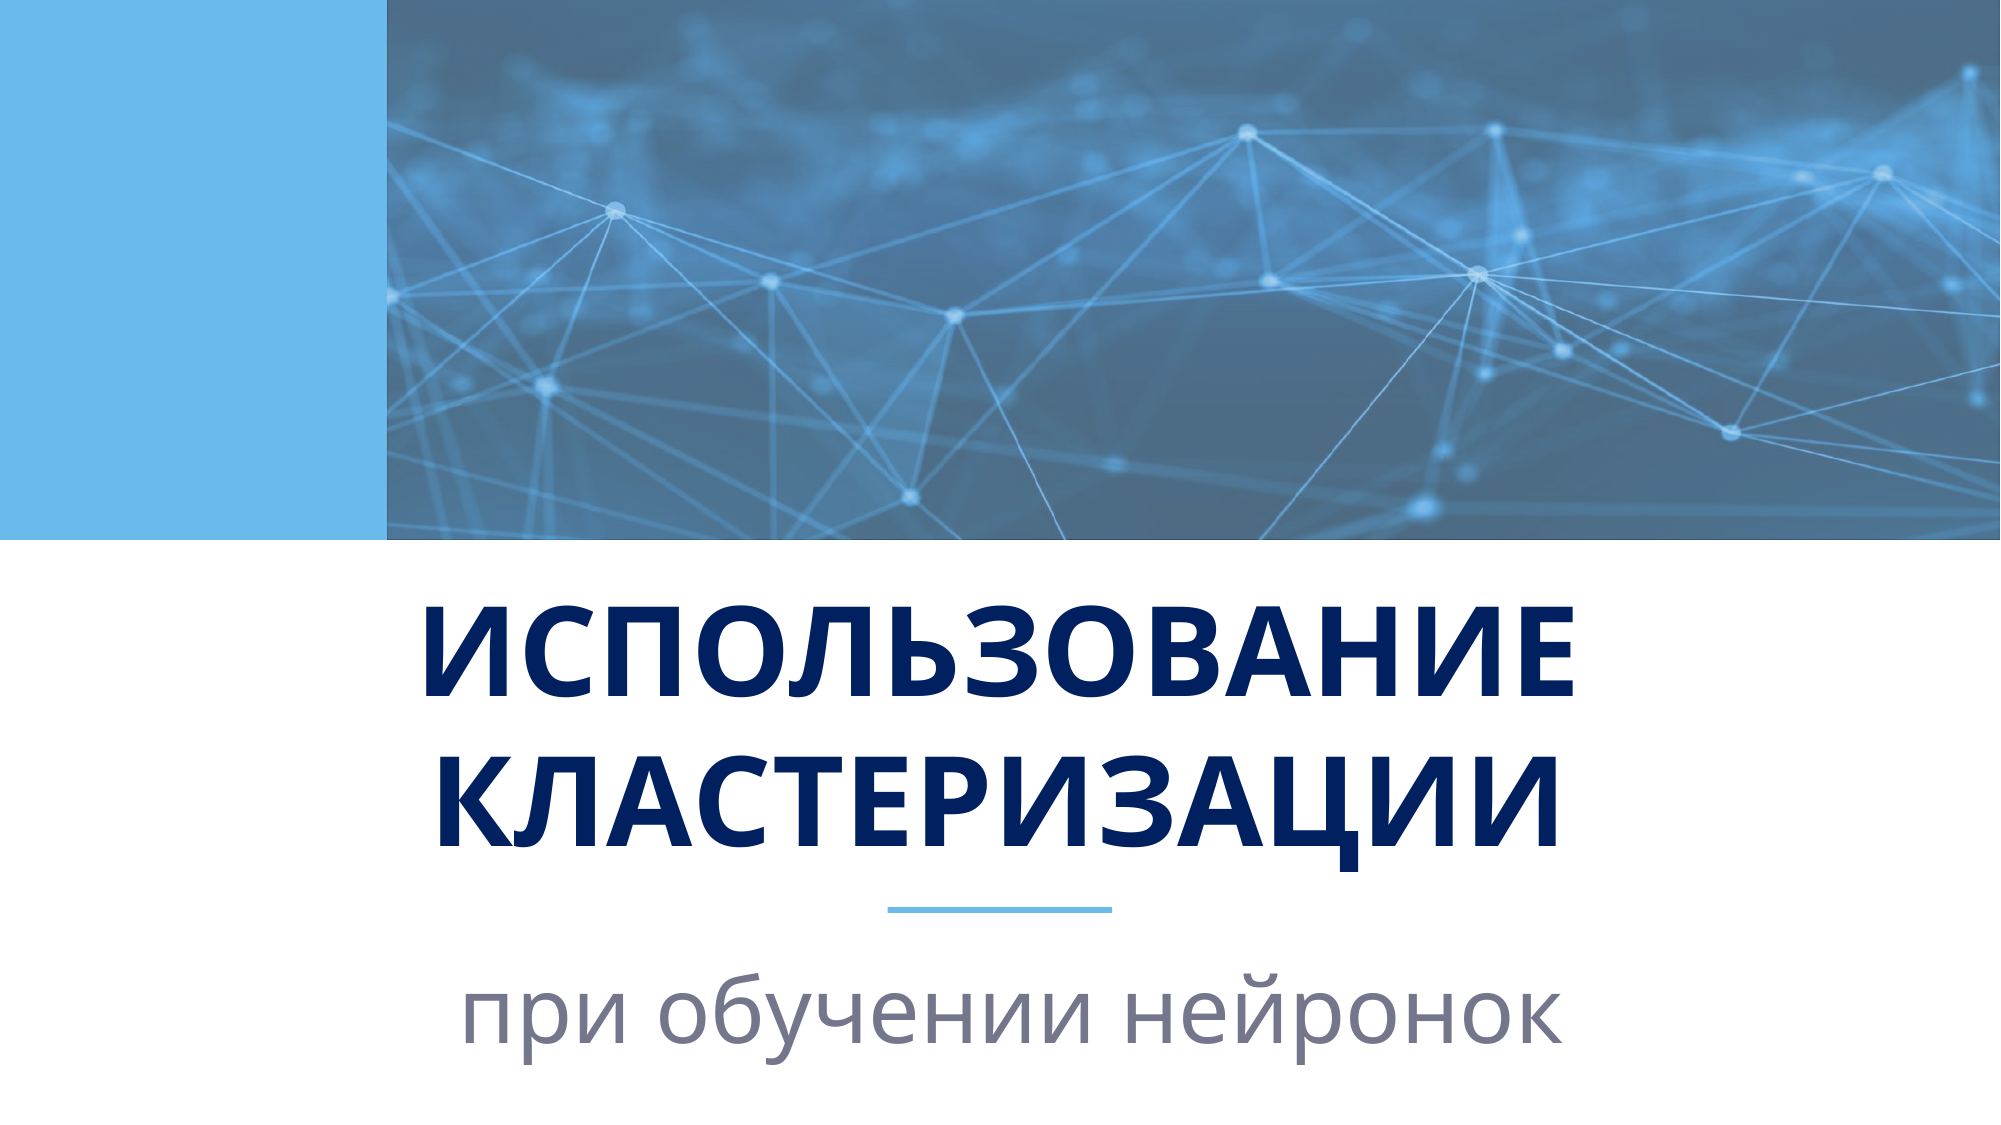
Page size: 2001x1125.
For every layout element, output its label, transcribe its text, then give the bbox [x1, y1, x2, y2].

text_box ИСПОЛЬЗОВАНИЕ КЛАСТЕРИЗАЦИИ [0, 709, 2000, 879]
picture [0, 0, 2000, 541]
text_box [887, 907, 1113, 913]
text_box при обучении нейронок [153, 900, 1847, 1070]
